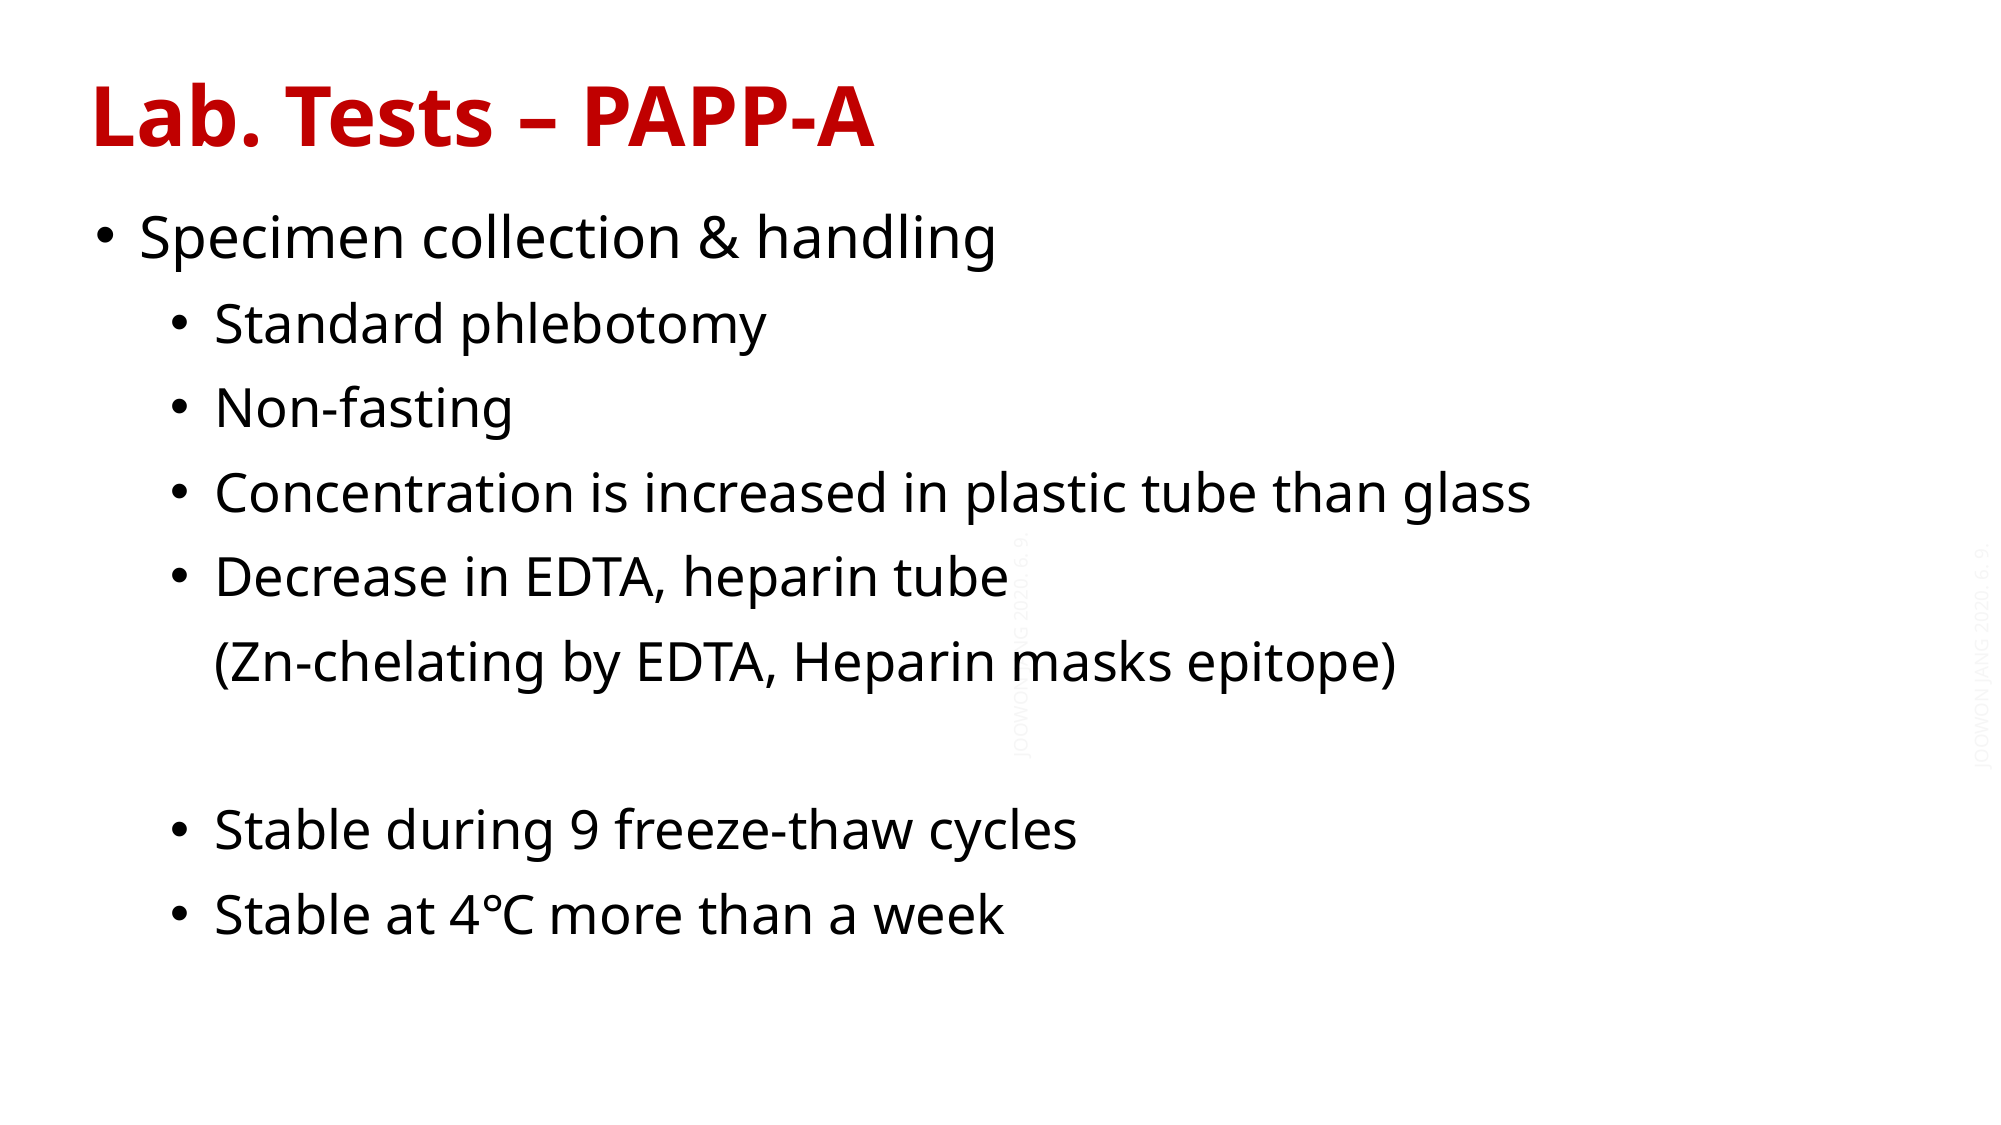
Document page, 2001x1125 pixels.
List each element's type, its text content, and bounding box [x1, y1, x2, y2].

text_box Specimen collection & handling Standard phlebotomy Non-fasting Concentration is increased in plastic tube than glass Decrease in EDTA, heparin tube (Zn-chelating by EDTA, Heparin masks epitope) Stable during 9 freeze-thaw cycles Stable at 4℃ more than a week [80, 171, 1933, 953]
text_box Lab. Tests – PAPP-A [0, 55, 2000, 170]
